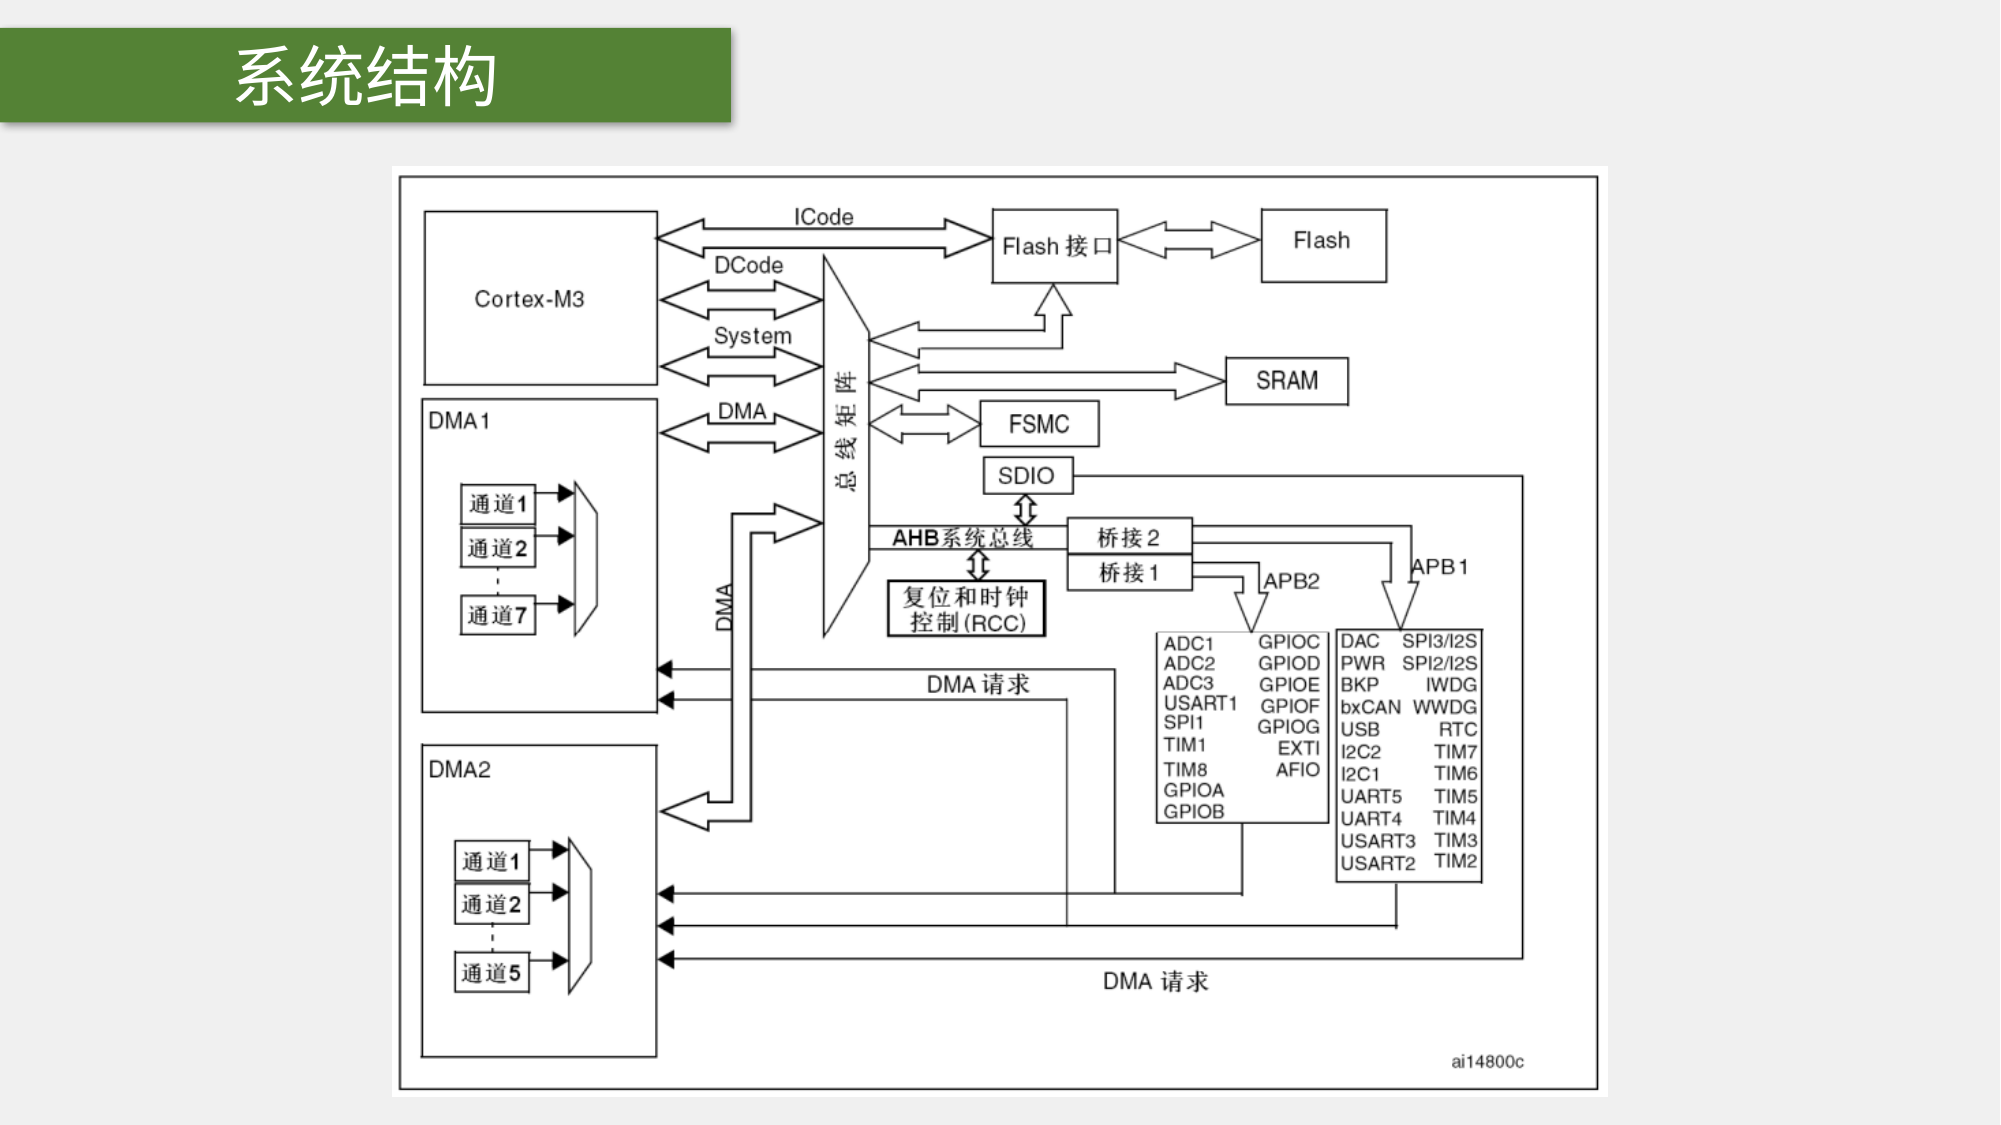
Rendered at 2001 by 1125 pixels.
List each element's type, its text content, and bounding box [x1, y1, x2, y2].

picture [392, 166, 1608, 1097]
text_box 系统结构 [0, 27, 732, 123]
